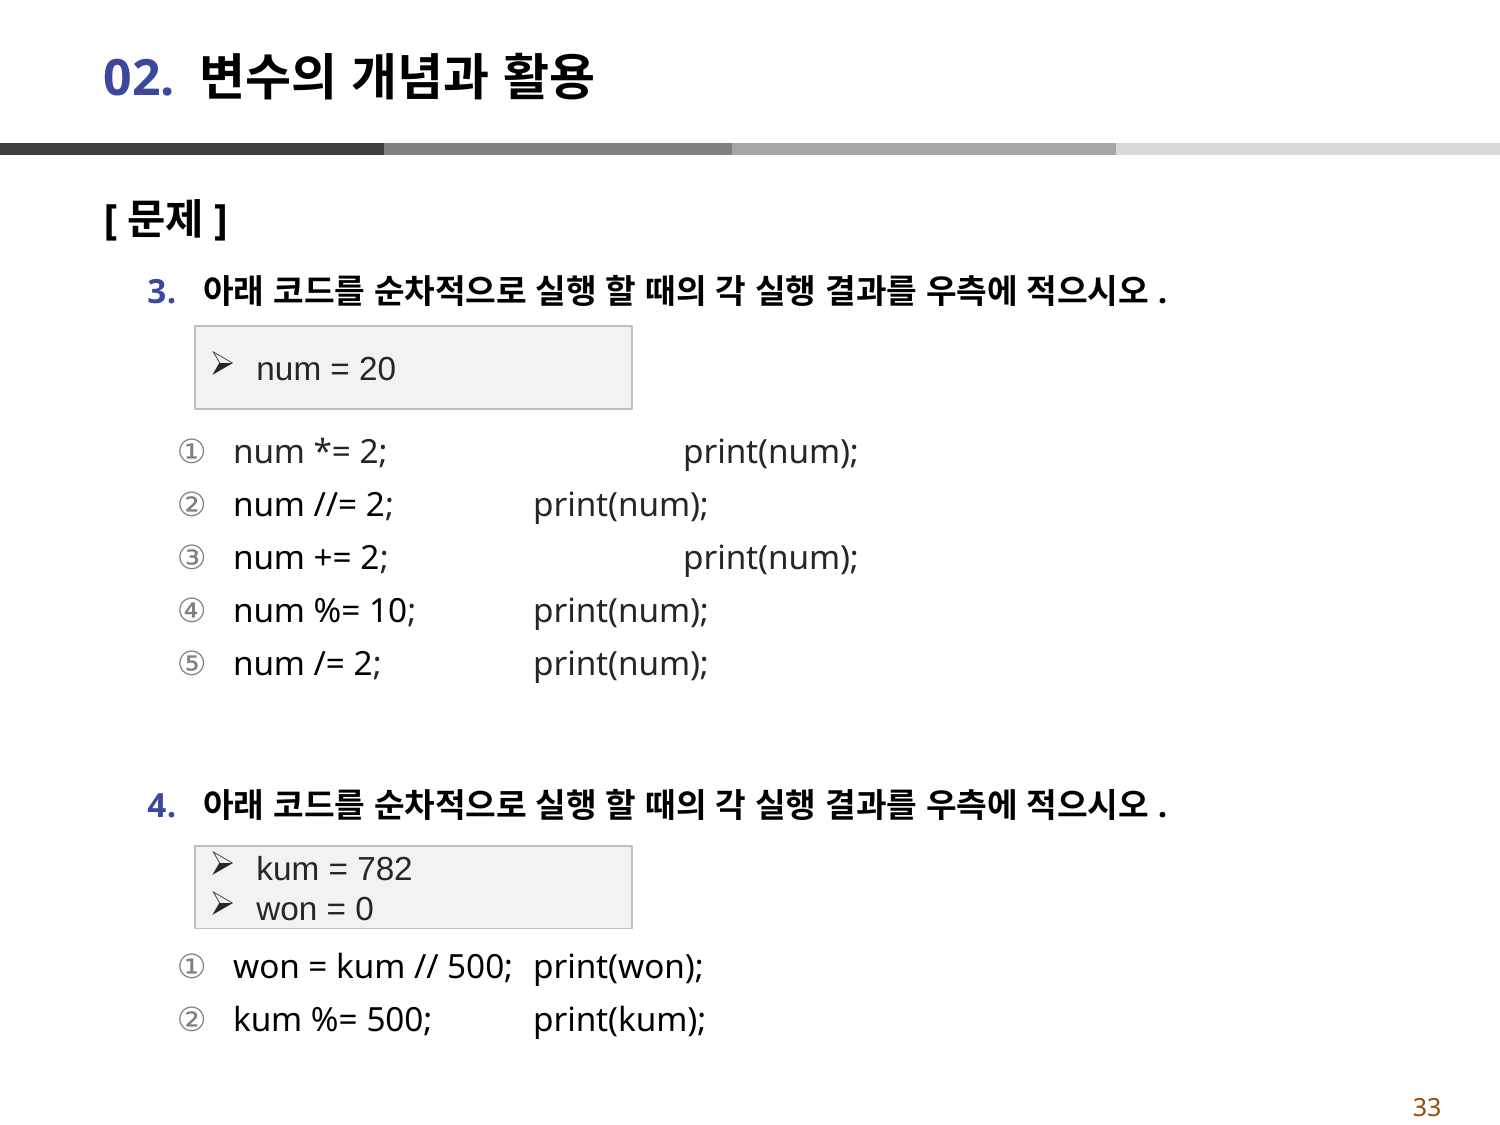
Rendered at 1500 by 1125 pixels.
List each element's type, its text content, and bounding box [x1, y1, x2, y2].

text_box kum = 782 won = 0 [193, 844, 634, 931]
list [문제] 아래 코드를 순차적으로 실행 할 때의 각 실행 결과를 우측에 적으시오. num *= 2; print(num); num //= 2; print(num); num += 2; print(num); num %= 10; print(num); num /= 2; print(num); 아래 코드를 순차적으로 실행 할 때의 각 실행 결과를 우측에 적으시오. won = kum // 500; print(won); kum %= 500; print(kum); [88, 160, 1495, 1071]
text_box num = 20 [193, 324, 634, 411]
title 02. 변수의 개념과 활용 [88, 30, 1400, 121]
